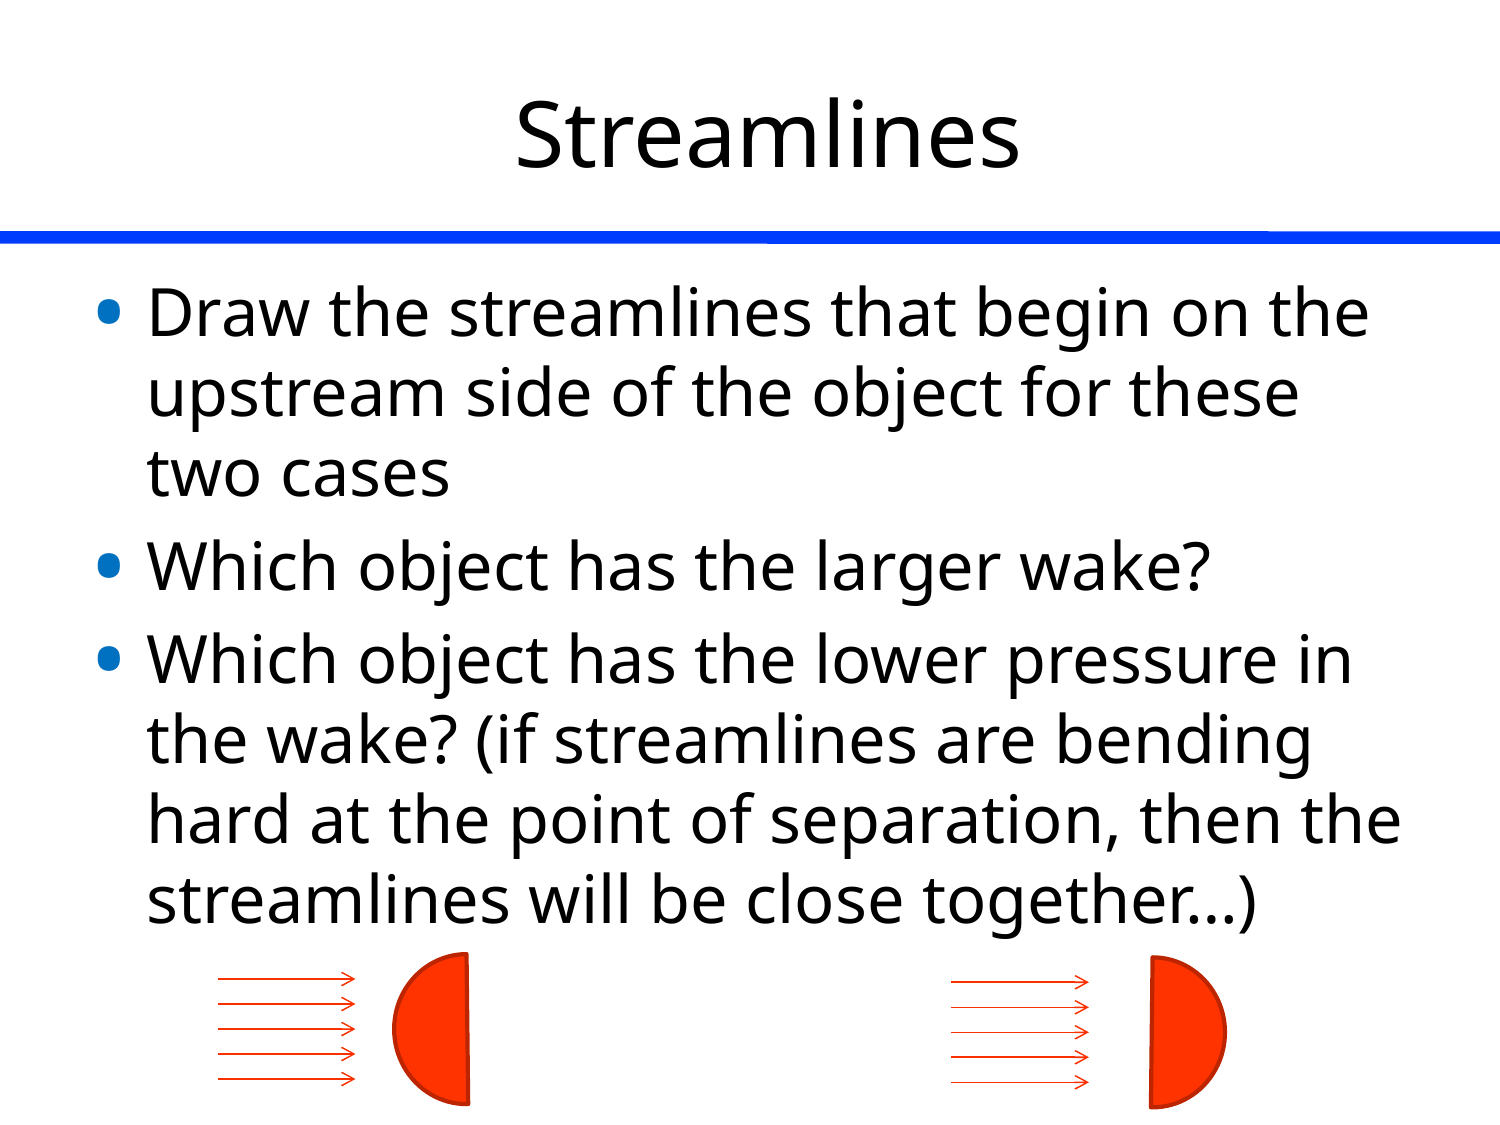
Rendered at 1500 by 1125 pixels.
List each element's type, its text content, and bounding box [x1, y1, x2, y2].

list Draw the streamlines that begin on the upstream side of the object for these two cases Which object has the larger wake? Which object has the lower pressure in the wake? (if streamlines are bending hard at the point of separation, then the streamlines will be close together…) [74, 262, 1426, 1006]
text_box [951, 957, 1226, 1108]
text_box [217, 953, 540, 1105]
title Streamlines [75, 37, 1463, 225]
